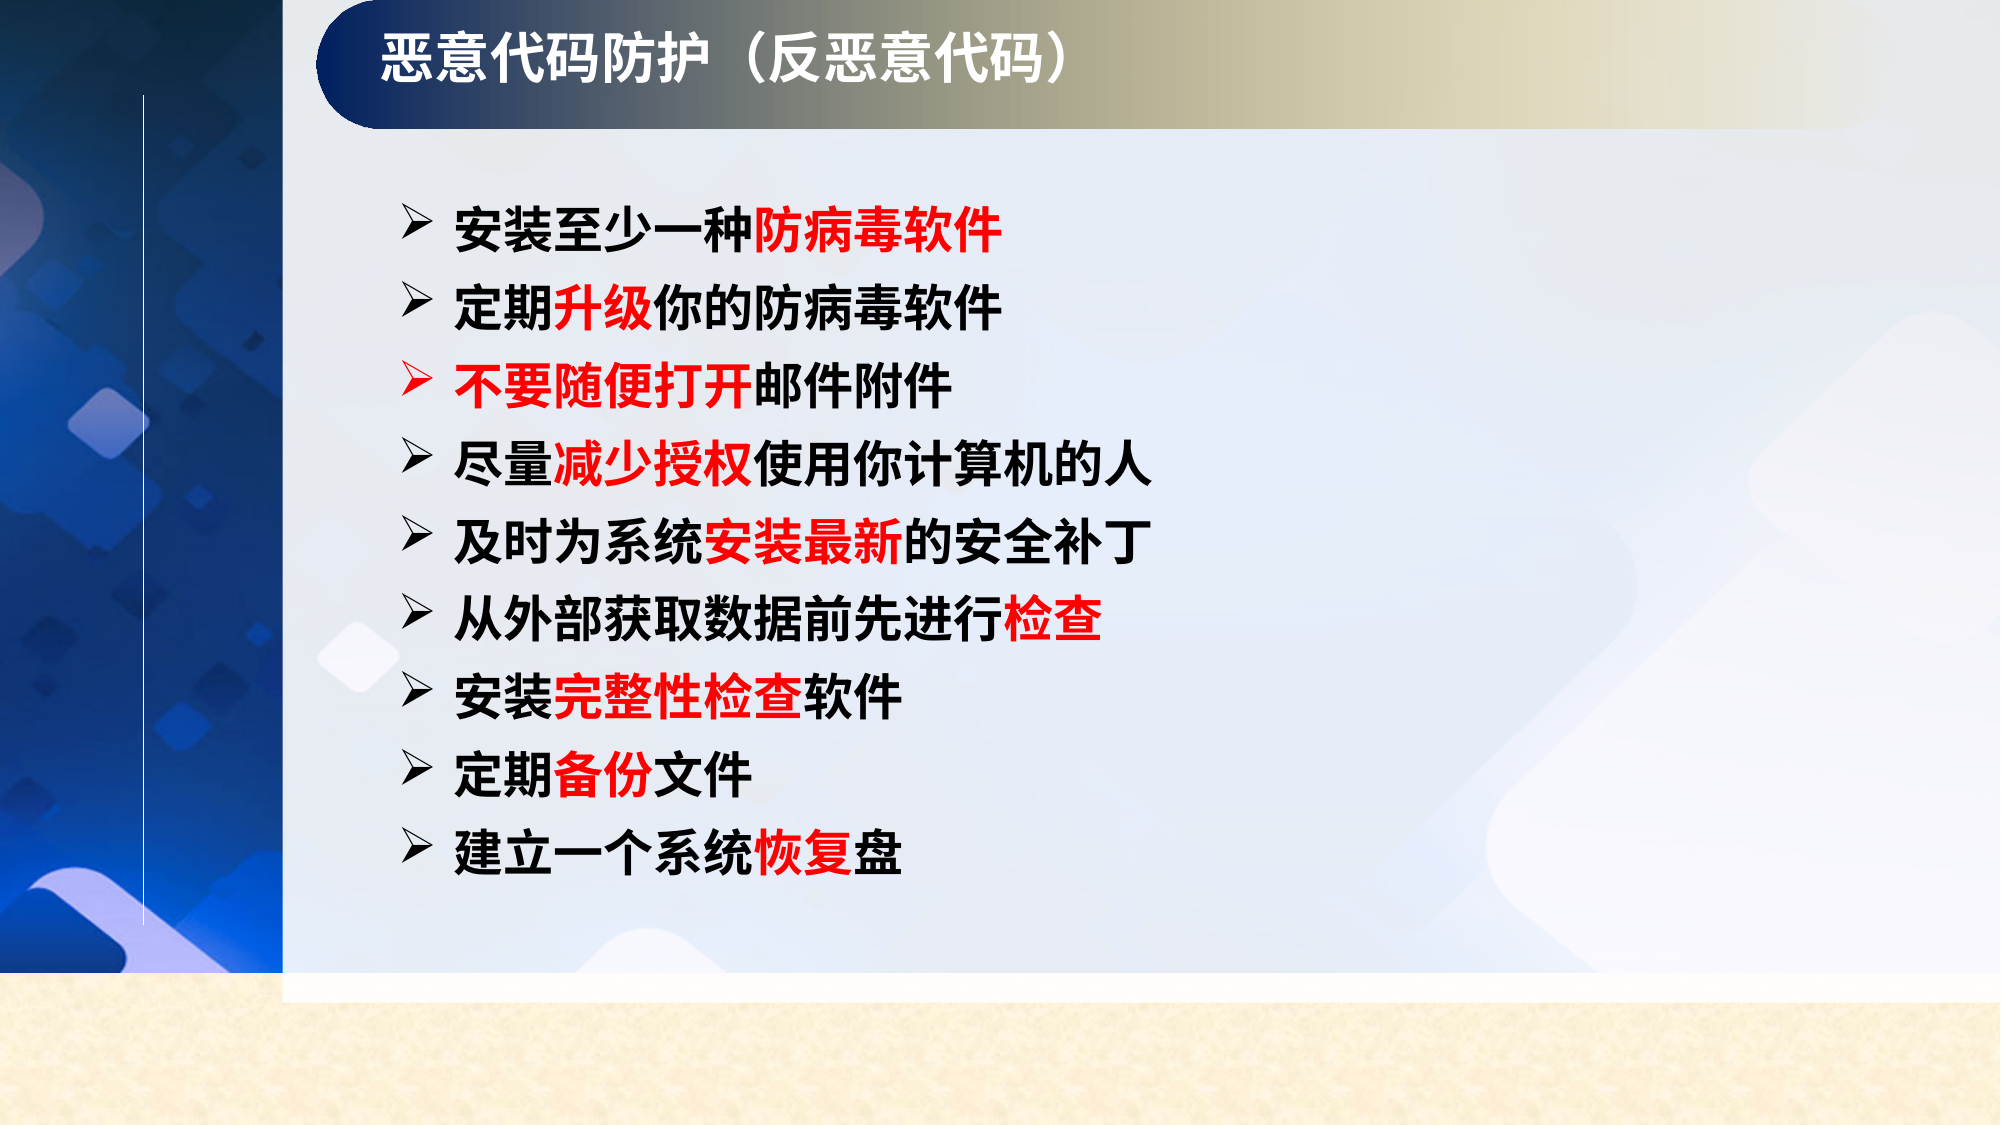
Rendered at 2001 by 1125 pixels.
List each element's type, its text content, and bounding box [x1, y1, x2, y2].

picture [0, 0, 2001, 1125]
text_box 安装至少一种防病毒软件 定期升级你的防病毒软件 不要随便打开邮件附件 尽量减少授权使用你计算机的人 及时为系统安装最新的安全补丁 从外部获取数据前先进行检查 安装完整性检查软件 定期备份文件 建立一个系统恢复盘 [382, 172, 1795, 890]
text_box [316, 0, 1899, 129]
